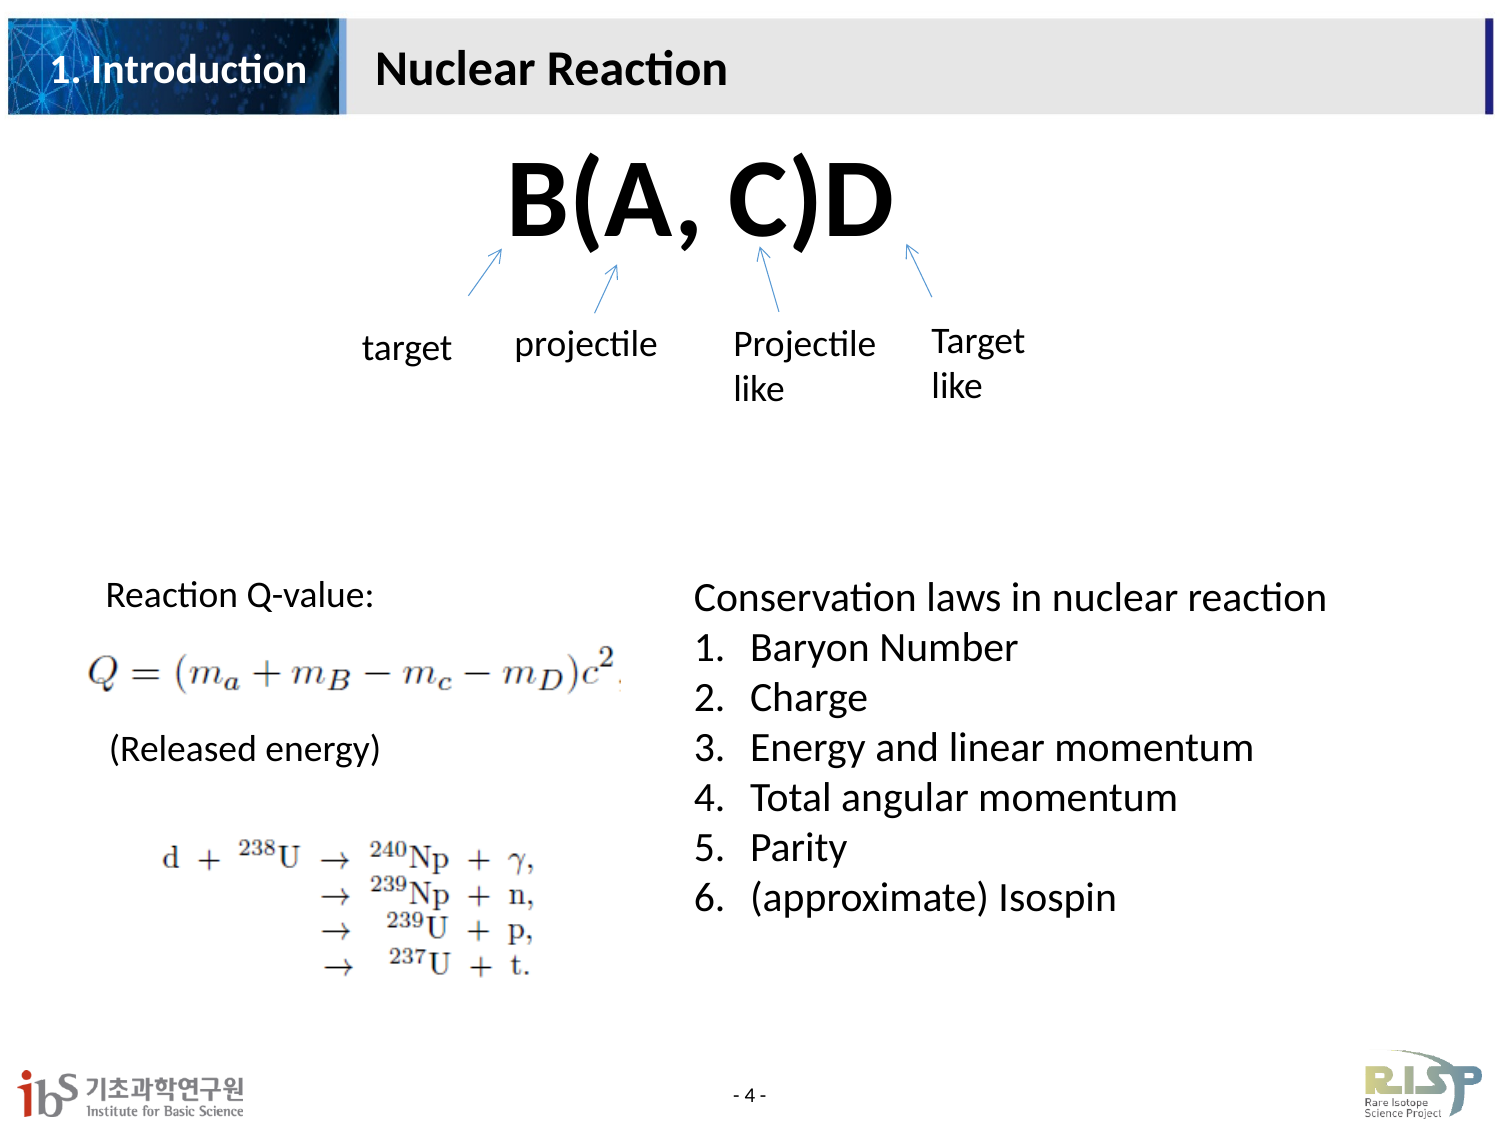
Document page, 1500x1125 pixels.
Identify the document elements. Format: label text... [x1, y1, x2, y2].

picture [157, 824, 535, 989]
picture [51, 623, 621, 709]
text_box Target like [916, 308, 1041, 413]
text_box Reaction Q-value: [90, 562, 399, 623]
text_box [594, 264, 618, 314]
text_box B(A, C)D [492, 130, 910, 267]
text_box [468, 248, 502, 296]
text_box Projectile like [718, 311, 892, 417]
picture [17, 1070, 243, 1117]
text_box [906, 243, 932, 298]
picture [1364, 1049, 1482, 1119]
text_box target [347, 315, 468, 375]
text_box Conservation laws in nuclear reaction Baryon Number Charge Energy and linear momentum Total angular momentum Parity (approximate) Isospin [679, 562, 1459, 928]
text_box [759, 246, 779, 312]
picture [2, 10, 1500, 130]
text_box (Released energy) [94, 716, 679, 777]
text_box projectile [499, 311, 673, 372]
